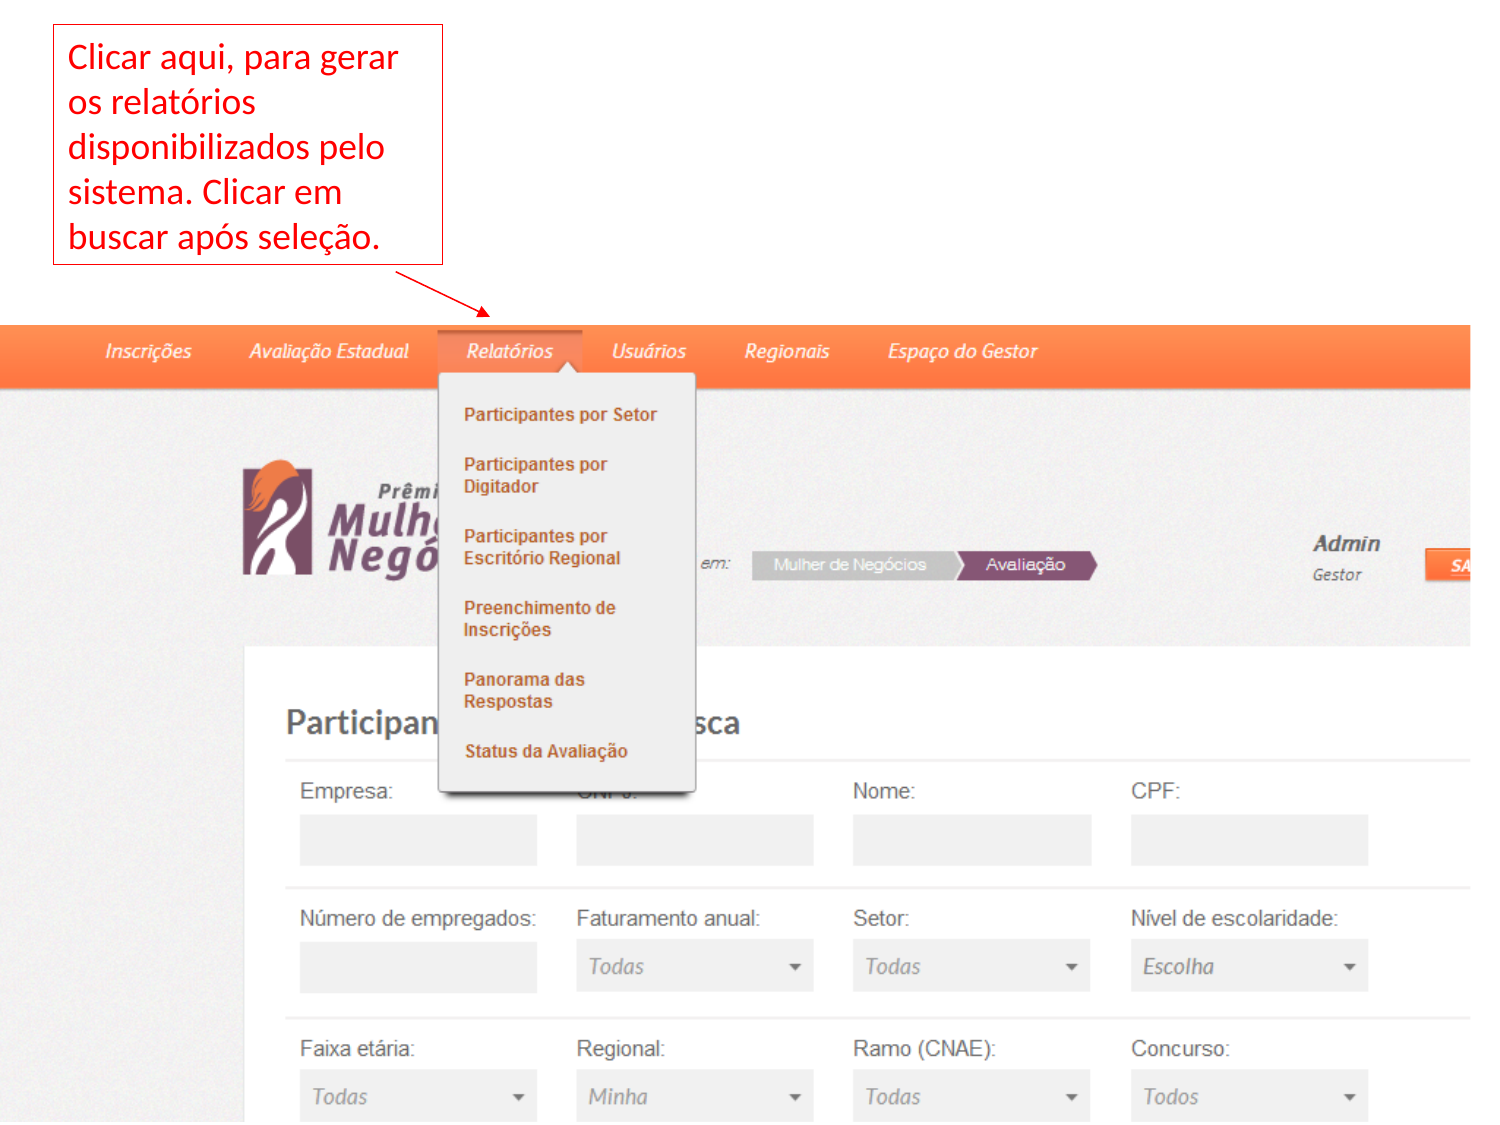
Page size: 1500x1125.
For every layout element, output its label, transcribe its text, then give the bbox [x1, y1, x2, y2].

text_box Clicar aqui, para gerar os relatórios disponibilizados pelo sistema. Clicar em buscar após seleção. [53, 24, 443, 265]
picture [0, 324, 1500, 1125]
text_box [395, 271, 491, 318]
